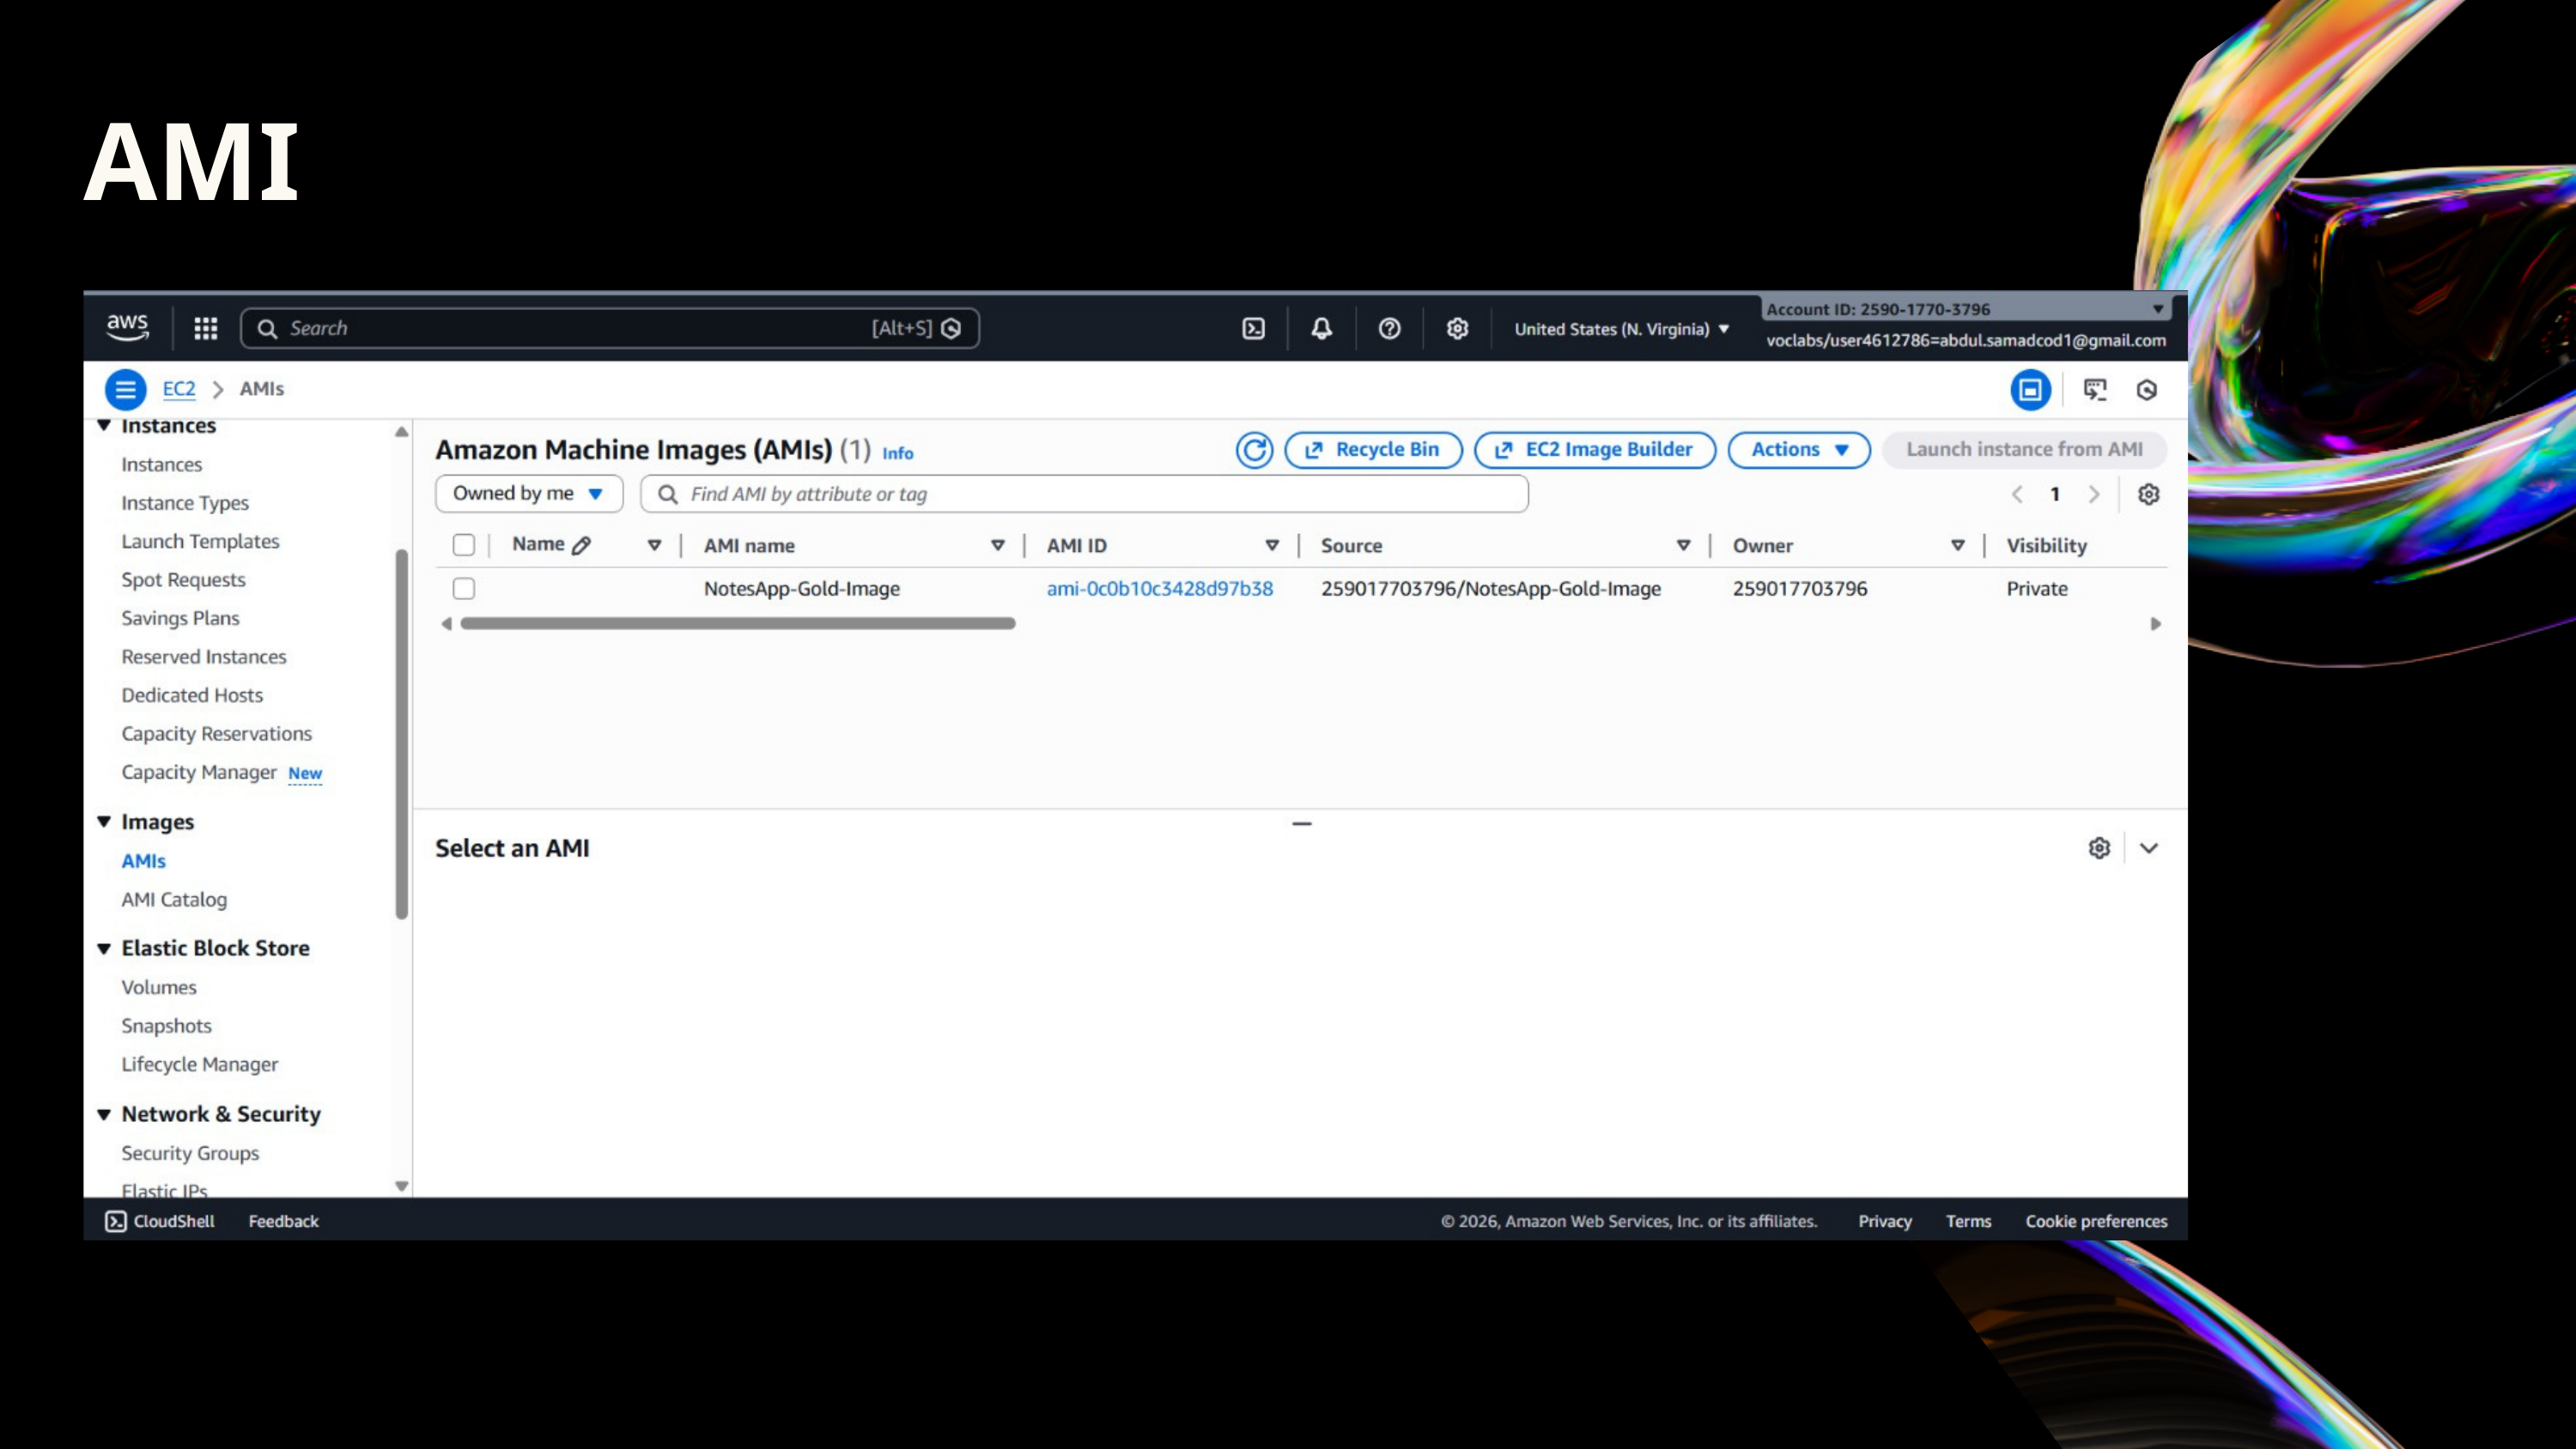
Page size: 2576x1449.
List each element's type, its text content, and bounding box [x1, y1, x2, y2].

text_box [1886, 0, 2576, 1449]
text_box [83, 290, 2189, 1240]
text_box AMI [83, 104, 2129, 222]
